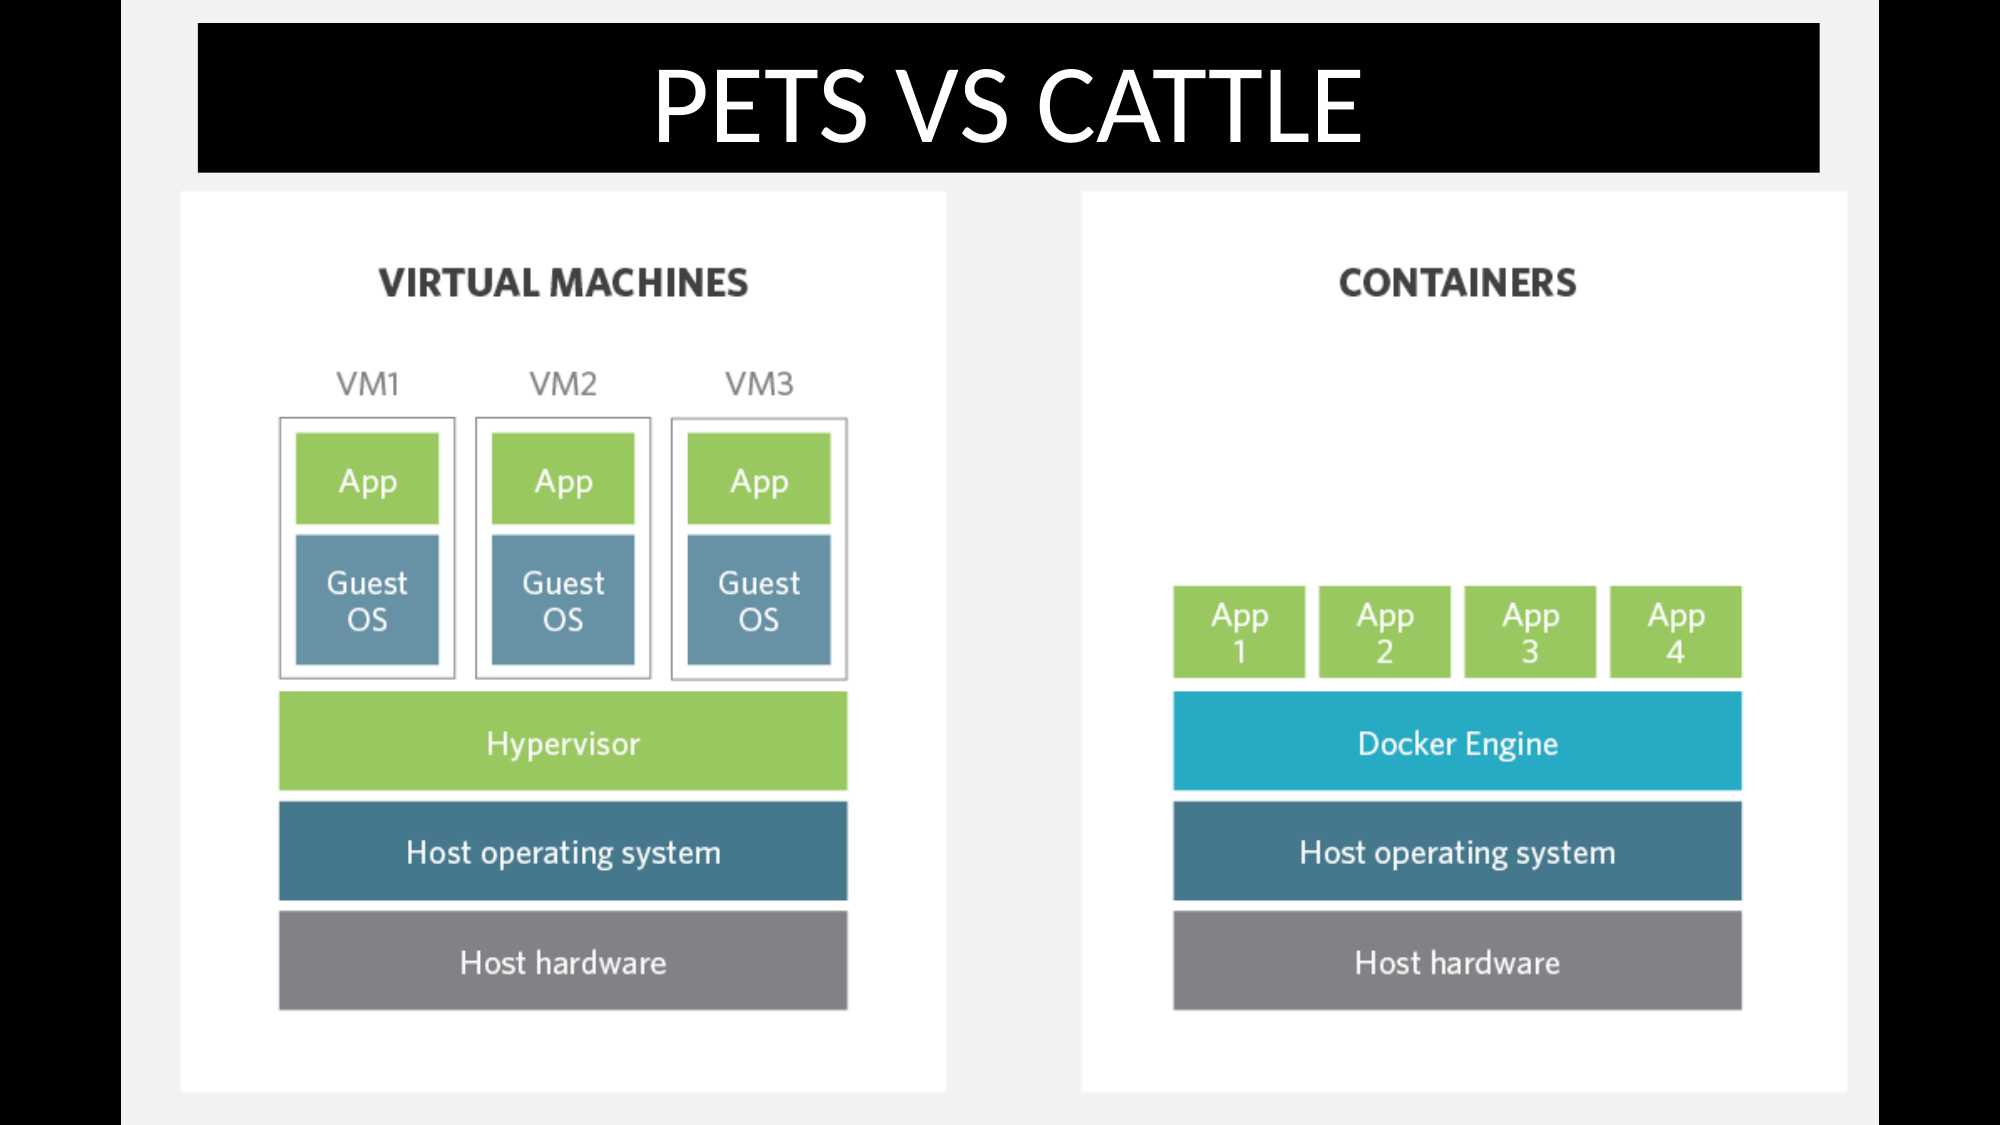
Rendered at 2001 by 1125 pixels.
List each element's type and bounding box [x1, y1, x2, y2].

picture [121, 0, 1879, 1125]
